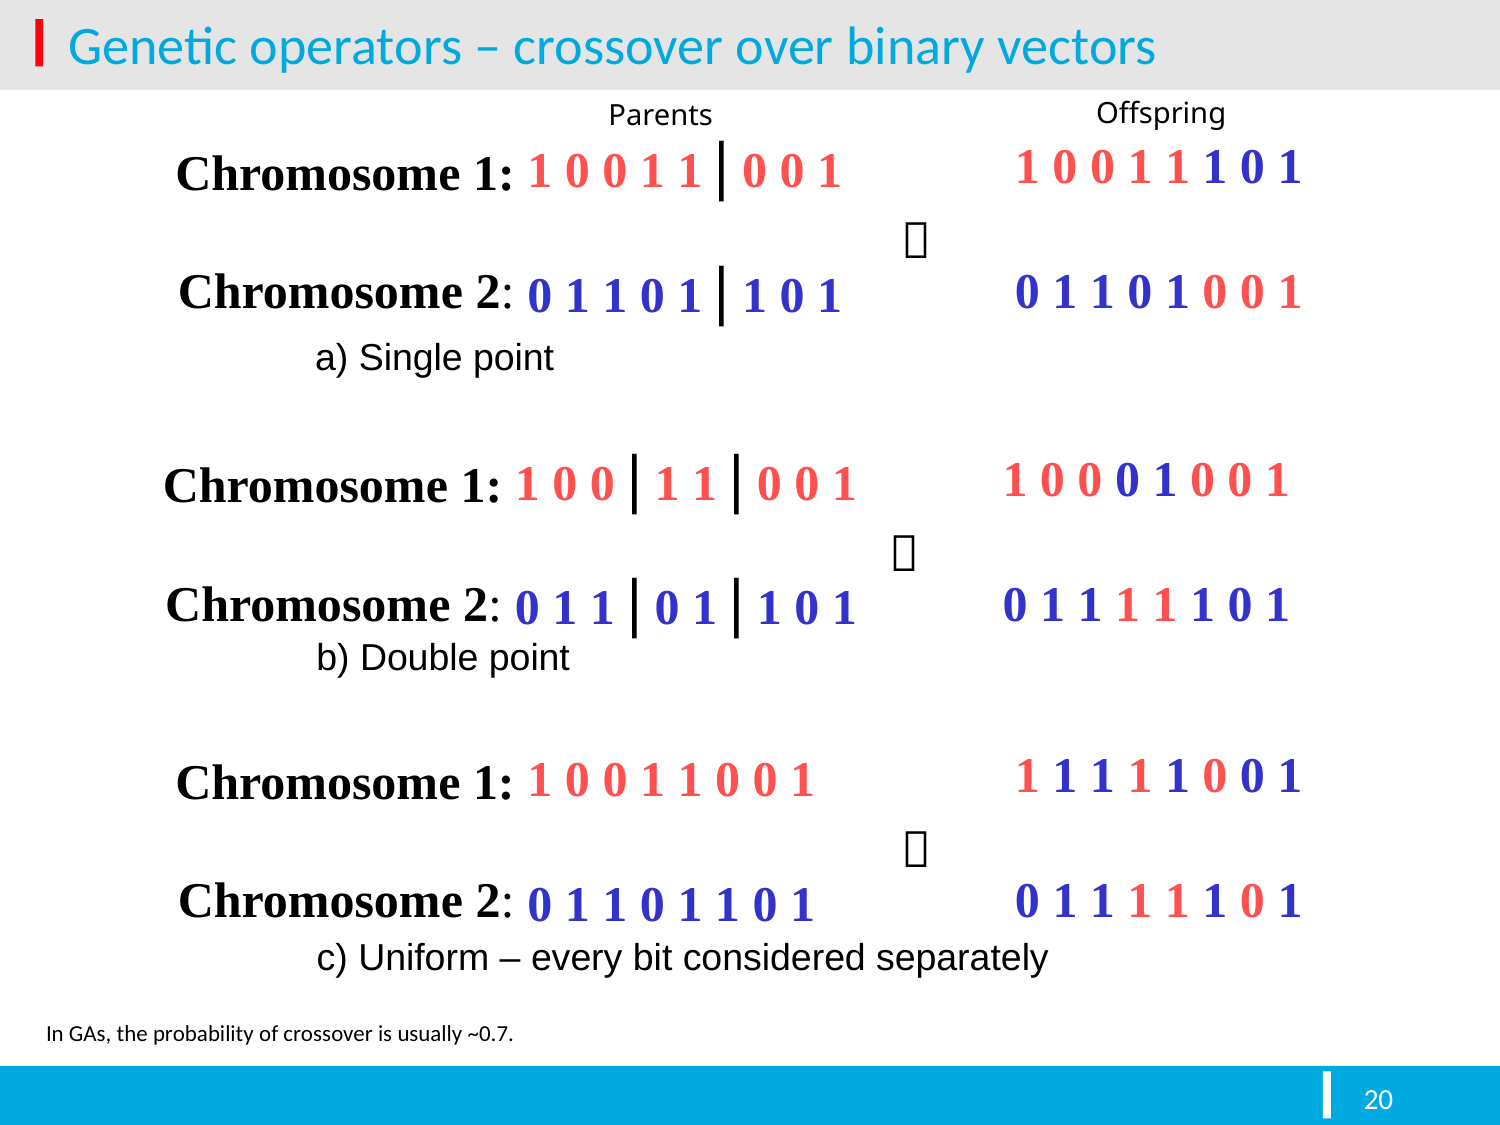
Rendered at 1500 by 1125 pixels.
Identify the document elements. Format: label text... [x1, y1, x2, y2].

text_box 1 0 0 | 1 1 | 0 0 1 [499, 426, 885, 521]
text_box Chromosome 1: [148, 445, 499, 521]
text_box Chromosome 2: [150, 563, 499, 639]
text_box Chromosome 1: [160, 741, 530, 817]
text_box 0 1 1 1 1 1 0 1 [1000, 859, 1330, 935]
text_box Chromosome 2: [163, 859, 530, 935]
text_box  [886, 201, 947, 276]
text_box b) Double point [301, 626, 585, 686]
text_box  [874, 513, 935, 589]
text_box Parents [593, 88, 728, 139]
text_box Offspring [1081, 86, 1241, 137]
text_box a) Single point [300, 326, 570, 386]
title Genetic operators – crossover over binary vectors [53, 18, 1500, 68]
text_box 0 1 1 0 1 0 0 1 [1000, 251, 1330, 326]
text_box 0 1 1 0 1 | 1 0 1 [512, 238, 870, 334]
text_box Chromosome 2: [163, 251, 512, 326]
slide_number 20 [1348, 1072, 1485, 1125]
text_box Chromosome 1: [160, 132, 512, 208]
text_box 1 0 0 1 1 1 0 1 [1000, 126, 1330, 201]
text_box  [886, 809, 947, 885]
text_box c) Uniform – every bit considered separately [301, 926, 1064, 986]
text_box 1 0 0 1 1 | 0 0 1 [512, 113, 870, 209]
text_box 0 1 1 0 1 1 0 1 [512, 863, 843, 926]
text_box 1 1 1 1 1 0 0 1 [1000, 734, 1330, 810]
text_box In GAs, the probability of crossover is usually ~0.7. [31, 1011, 531, 1054]
text_box 1 0 0 0 1 0 0 1 [987, 438, 1318, 514]
text_box 0 1 1 1 1 1 0 1 [987, 563, 1318, 639]
text_box 0 1 1 | 0 1 | 1 0 1 [499, 551, 885, 646]
text_box 1 0 0 1 1 0 0 1 [512, 738, 843, 814]
